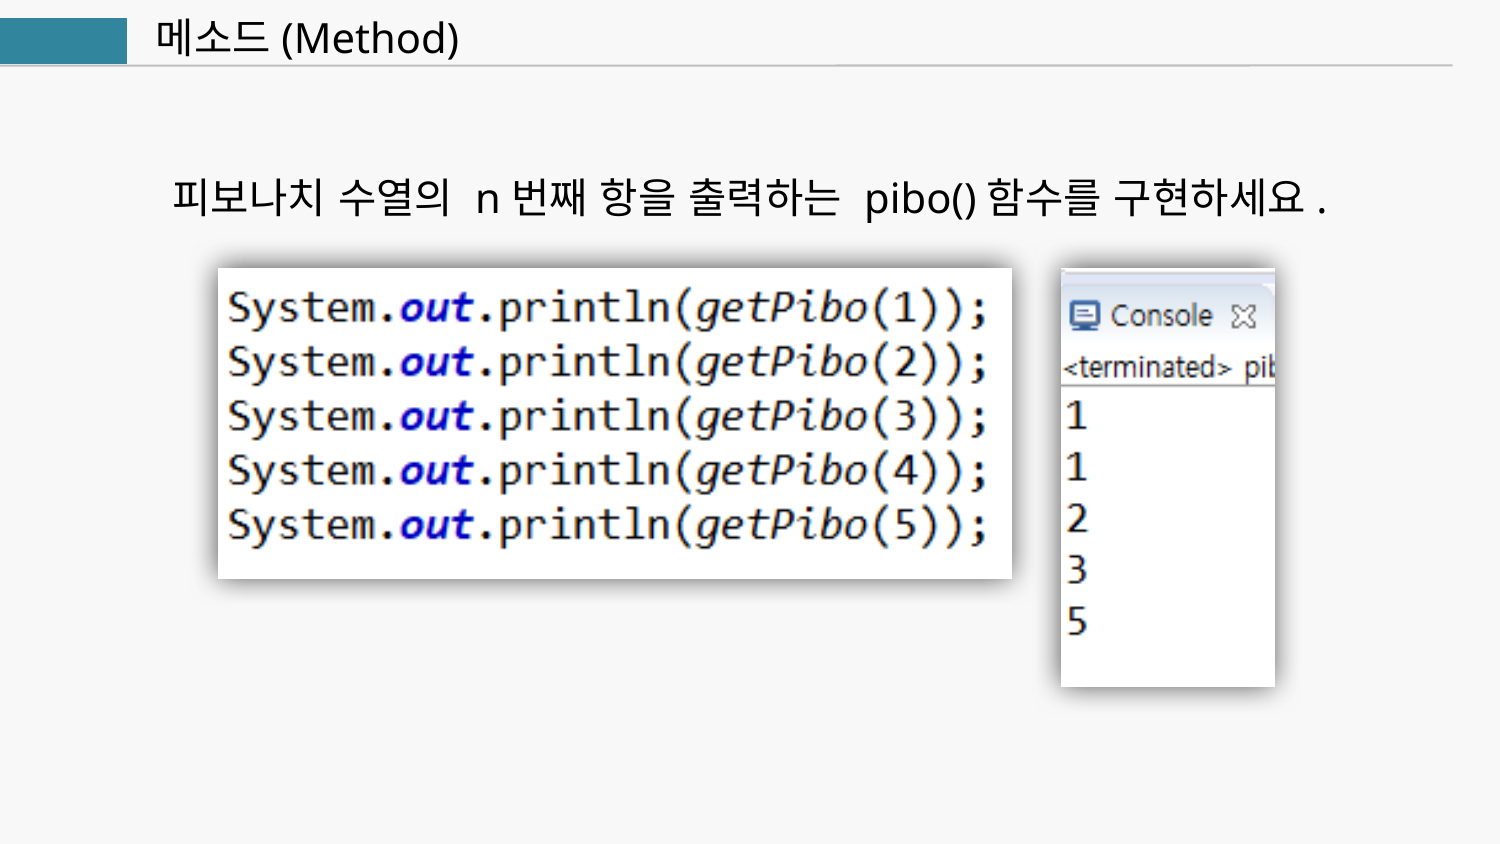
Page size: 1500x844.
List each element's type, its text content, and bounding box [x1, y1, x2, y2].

picture [1061, 267, 1275, 687]
text_box 메소드(Method) [141, 4, 1117, 63]
text_box Java [0, 18, 127, 64]
text_box 피보나치 수열의 n번째 항을 출력하는 pibo()함수를 구현하세요. [109, 164, 1391, 229]
picture [218, 267, 1012, 579]
